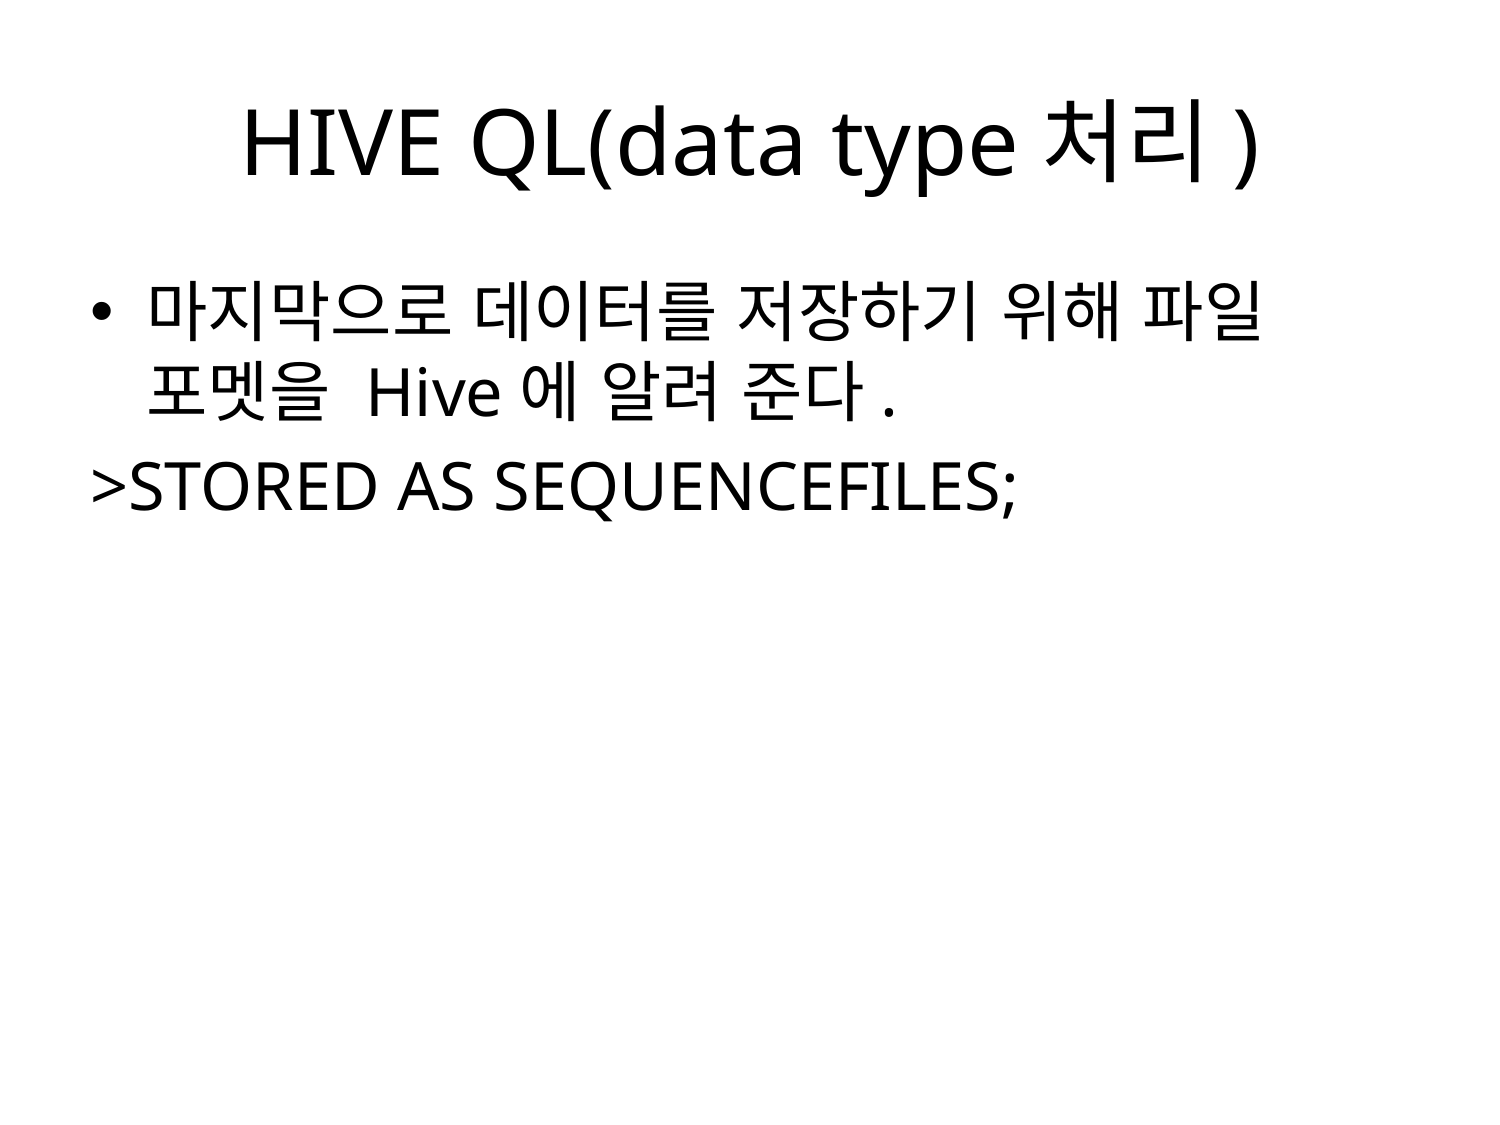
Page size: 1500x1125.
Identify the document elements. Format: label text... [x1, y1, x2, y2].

list 마지막으로 데이터를 저장하기 위해 파일 포멧을 Hive에 알려 준다. >STORED AS SEQUENCEFILES; [75, 262, 1425, 1005]
title HIVE QL(data type처리) [75, 45, 1425, 233]
